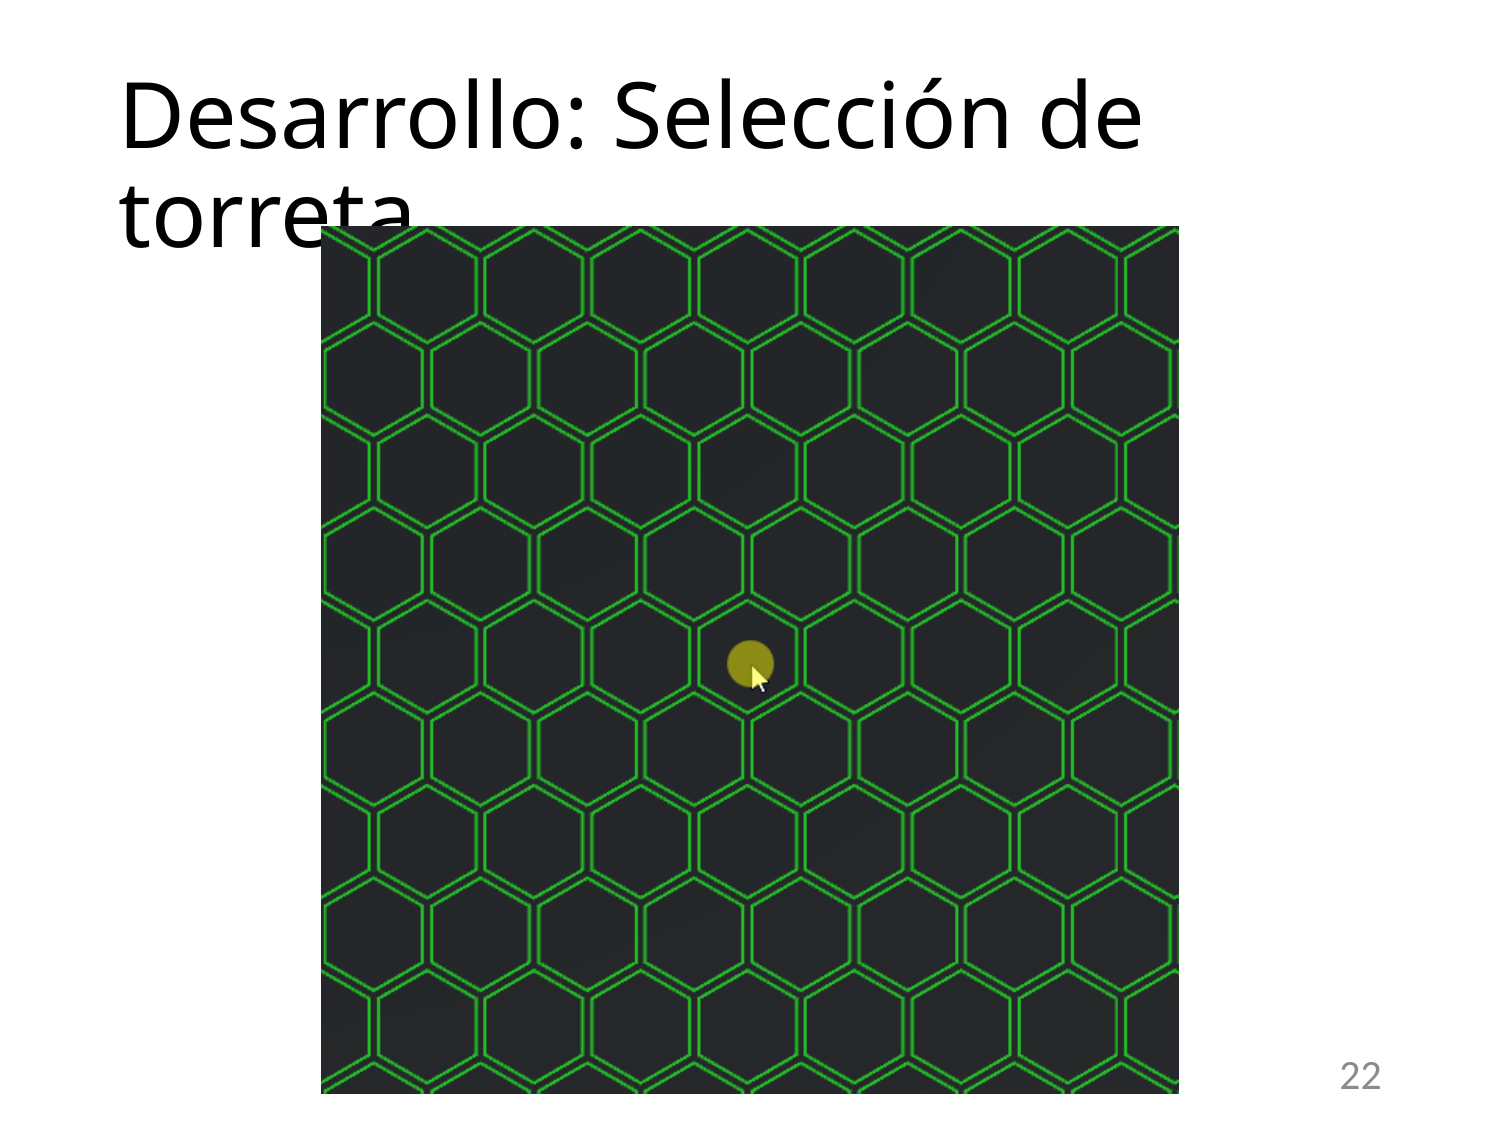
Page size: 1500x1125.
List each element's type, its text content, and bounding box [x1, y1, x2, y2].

slide_number 22 [1059, 1042, 1397, 1103]
picture [320, 226, 1179, 1094]
title Desarrollo: Selección de torreta [103, 59, 1397, 278]
